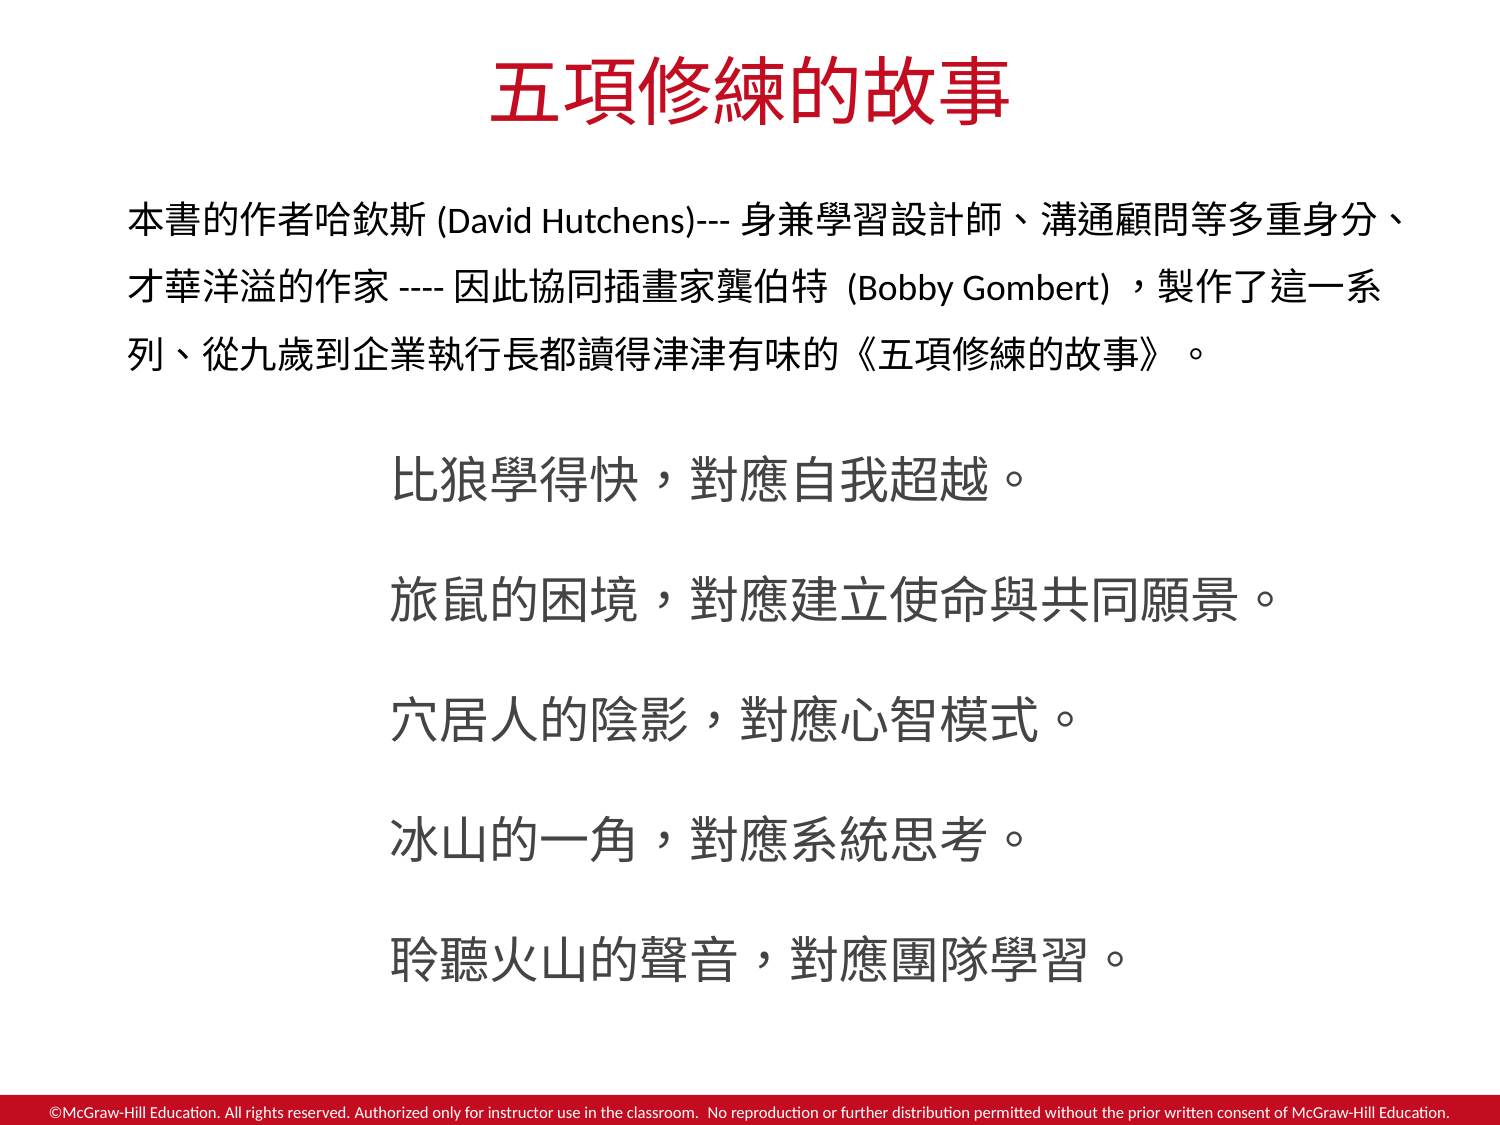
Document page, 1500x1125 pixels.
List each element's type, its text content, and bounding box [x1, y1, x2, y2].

text_box 本書的作者哈欽斯(David Hutchens)---身兼學習設計師、溝通顧問等多重身分、才華洋溢的作家----因此協同插畫家龔伯特 (Bobby Gombert)，製作了這一系列、從九歲到企業執行長都讀得津津有味的《五項修練的故事》。 [112, 165, 1425, 384]
text_box 比狼學得快，對應自我超越。 旅鼠的困境，對應建立使命與共同願景。 穴居人的陰影，對應心智模式。 冰山的一角，對應系統思考。 聆聽火山的聲音，對應團隊學習。 [374, 441, 1288, 996]
title 五項修練的故事 [0, 37, 1500, 143]
